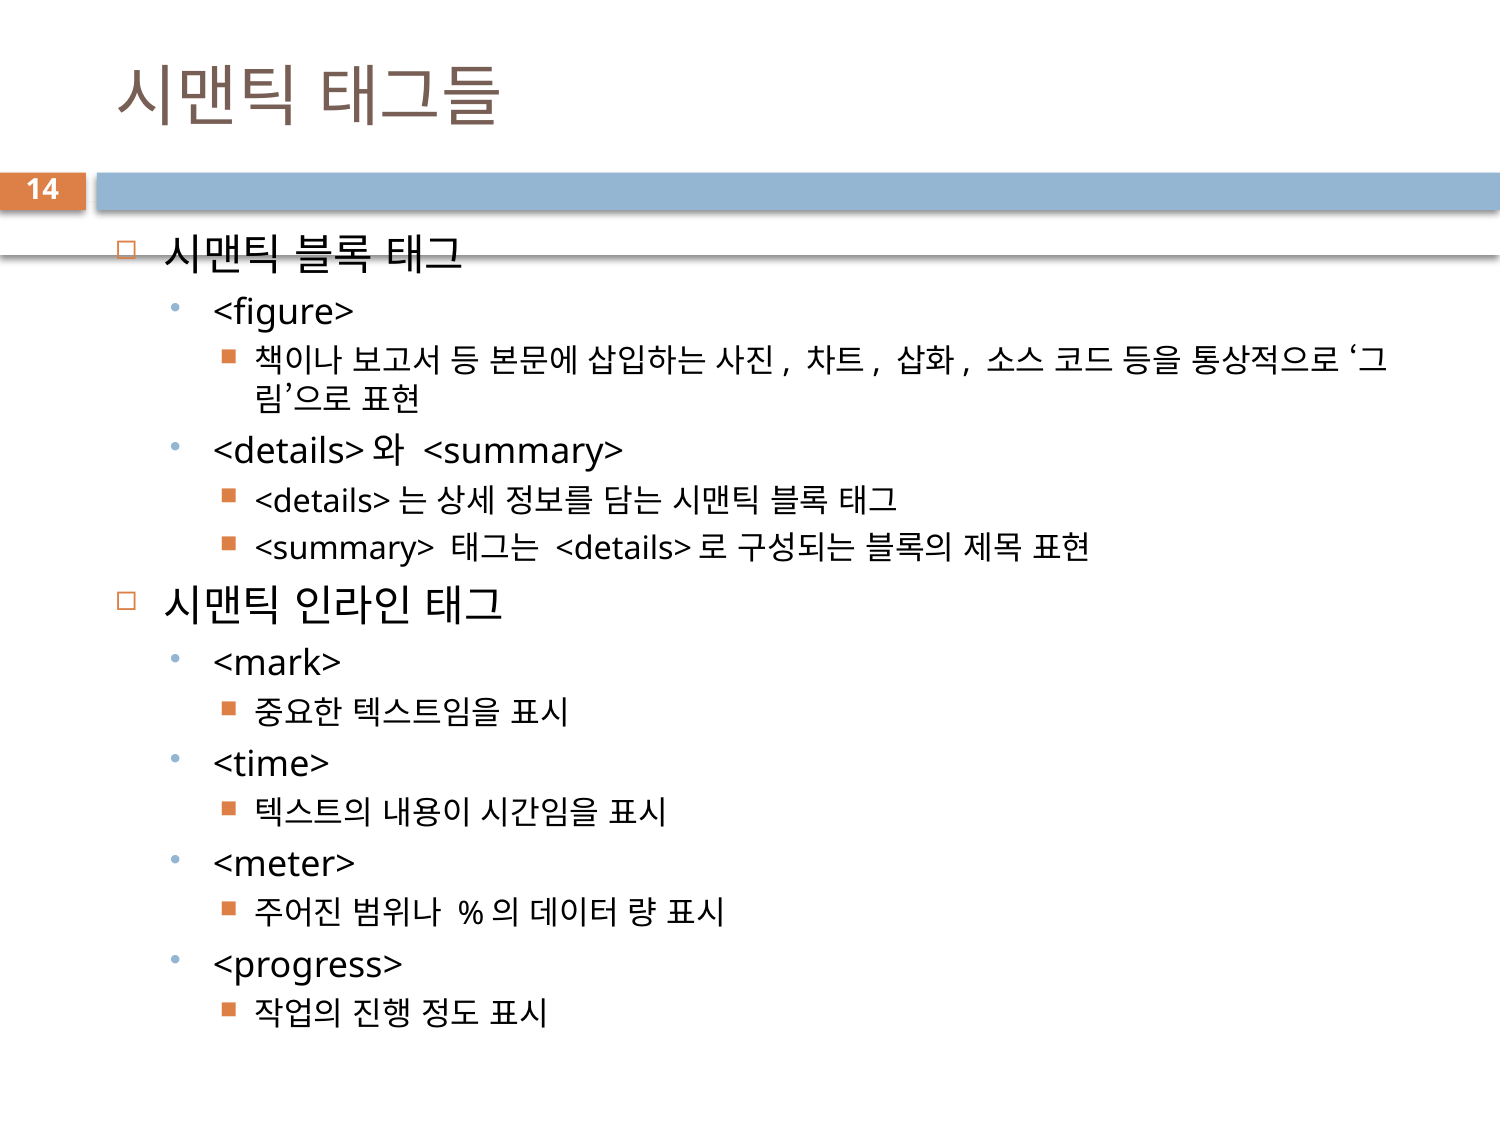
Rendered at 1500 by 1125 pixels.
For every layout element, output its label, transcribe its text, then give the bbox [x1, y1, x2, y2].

slide_number 14 [0, 170, 87, 211]
list 시맨틱 블록 태그 <figure> 책이나 보고서 등 본문에 삽입하는 사진, 차트, 삽화, 소스 코드 등을 통상적으로 ‘그림’으로 표현 <details>와 <summary> <details>는 상세 정보를 담는 시맨틱 블록 태그 <summary> 태그는 <details>로 구성되는 블록의 제목 표현 시맨틱 인라인 태그 <mark> 중요한 텍스트임을 표시 <time> 텍스트의 내용이 시간임을 표시 <meter> 주어진 범위나 %의 데이터 량 표시 <progress> 작업의 진행 정도 표시 [100, 219, 1438, 1047]
title 시맨틱 태그들 [100, 37, 1438, 149]
